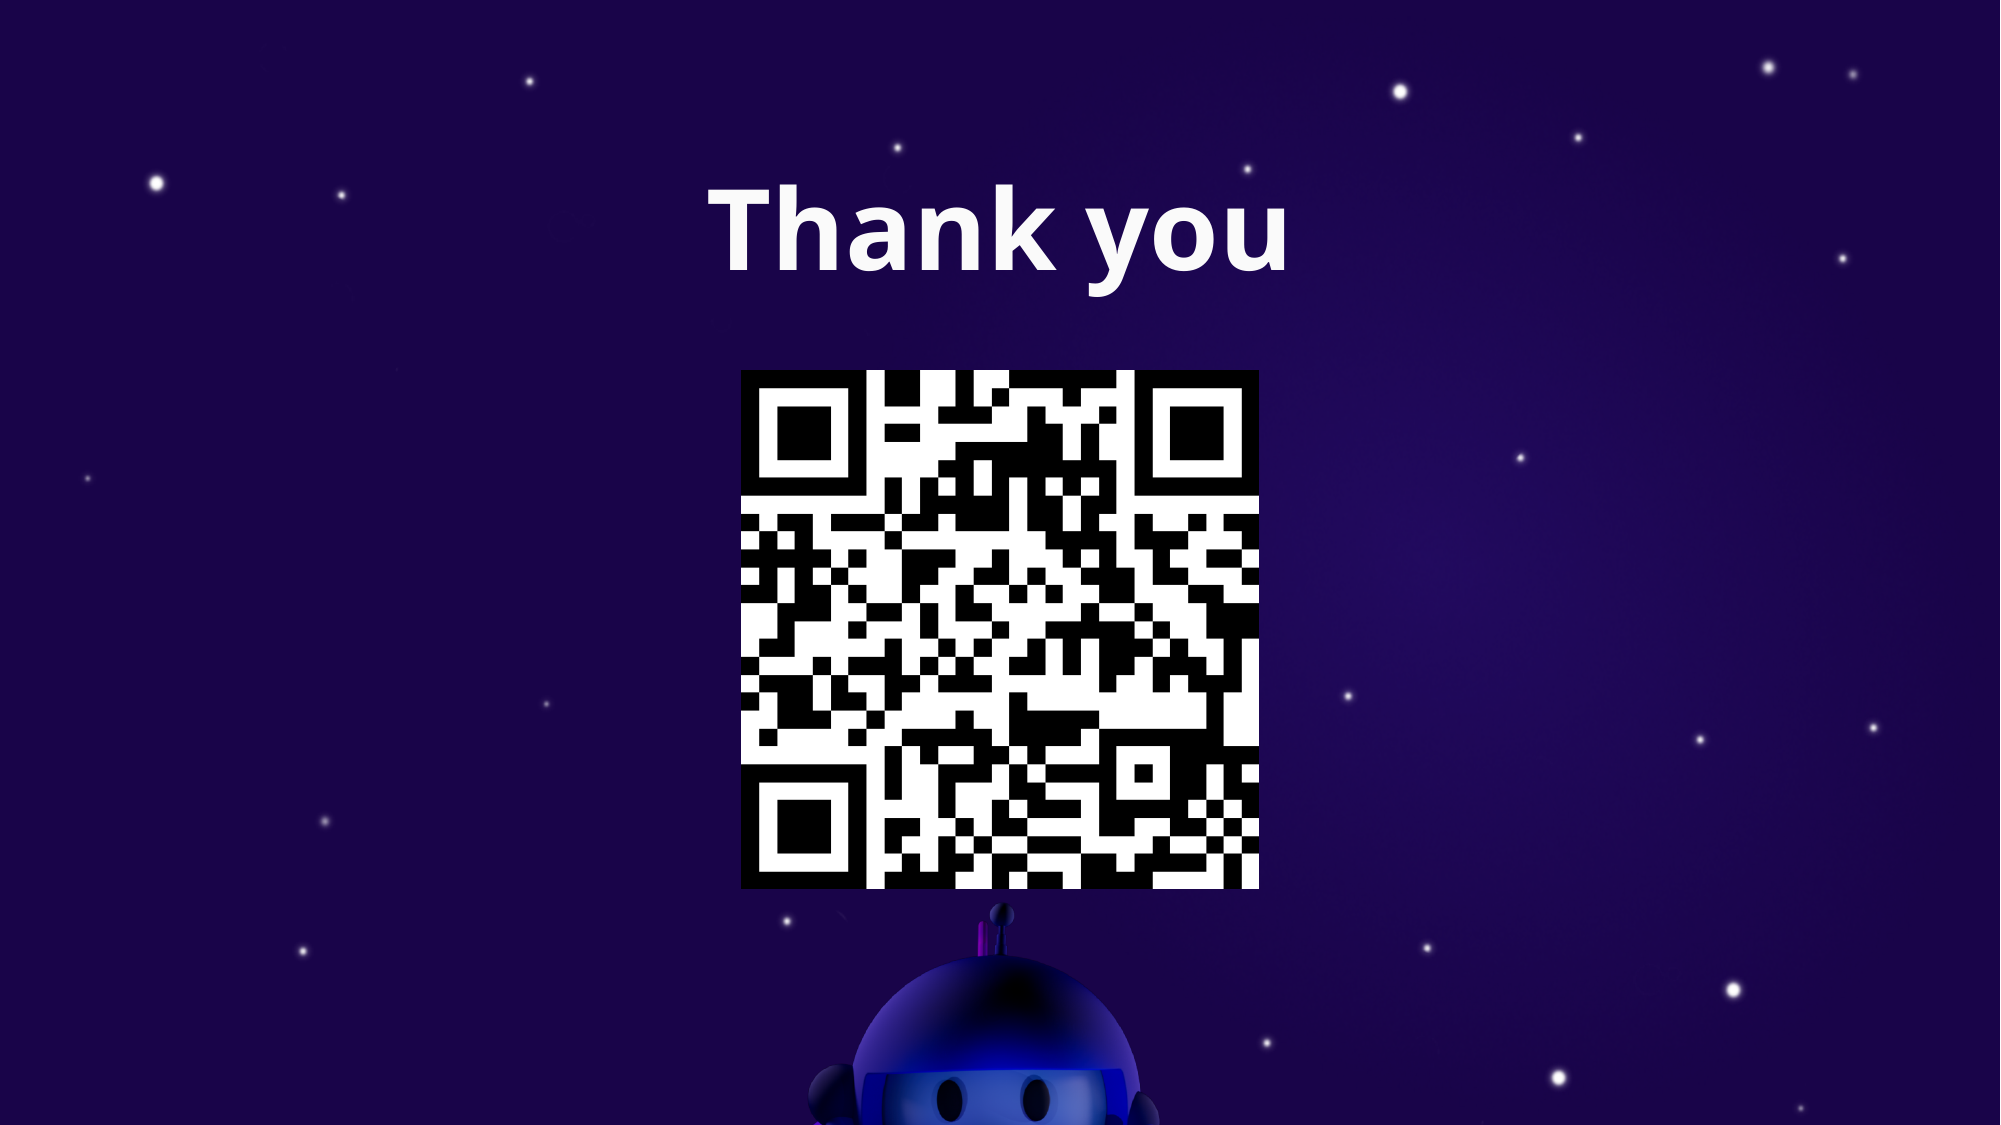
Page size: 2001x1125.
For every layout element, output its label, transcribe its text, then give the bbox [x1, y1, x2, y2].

title Thank you [249, 153, 1750, 972]
picture [0, 0, 2000, 1125]
